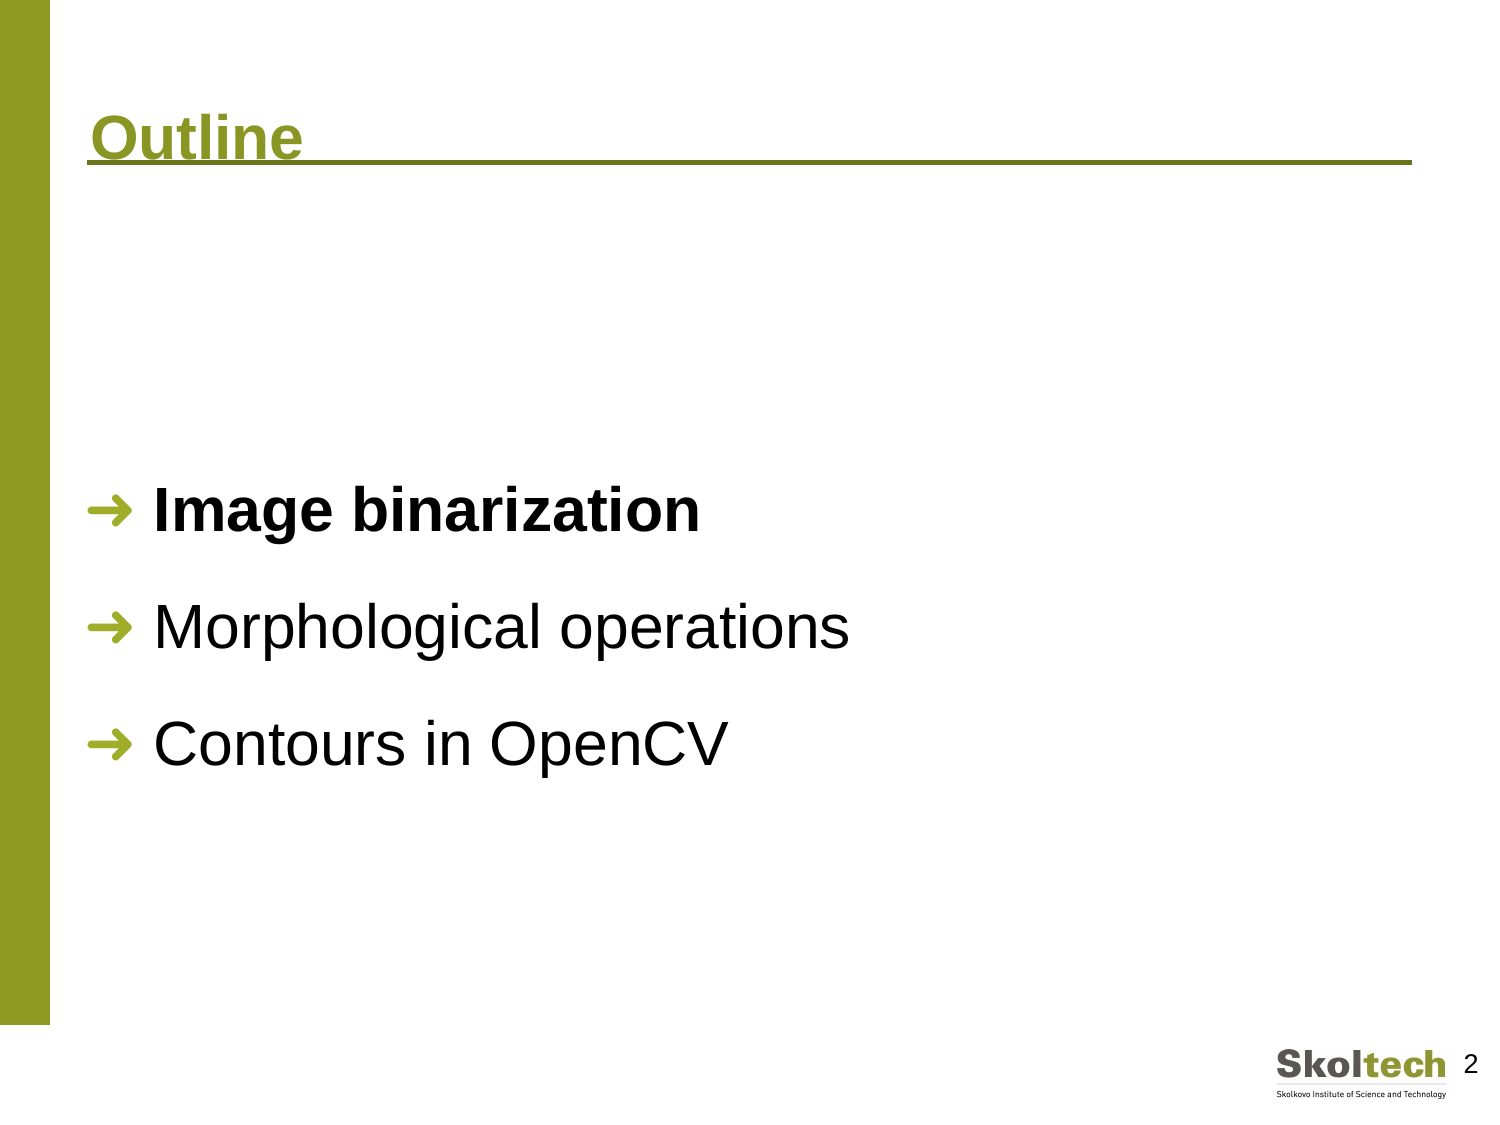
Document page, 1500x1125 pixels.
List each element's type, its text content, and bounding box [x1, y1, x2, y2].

title Outline [75, 0, 1425, 188]
slide_number ‹#› [1403, 1038, 1494, 1125]
list Image binarization Morphological operations Contours in OpenCV [63, 354, 1414, 1125]
